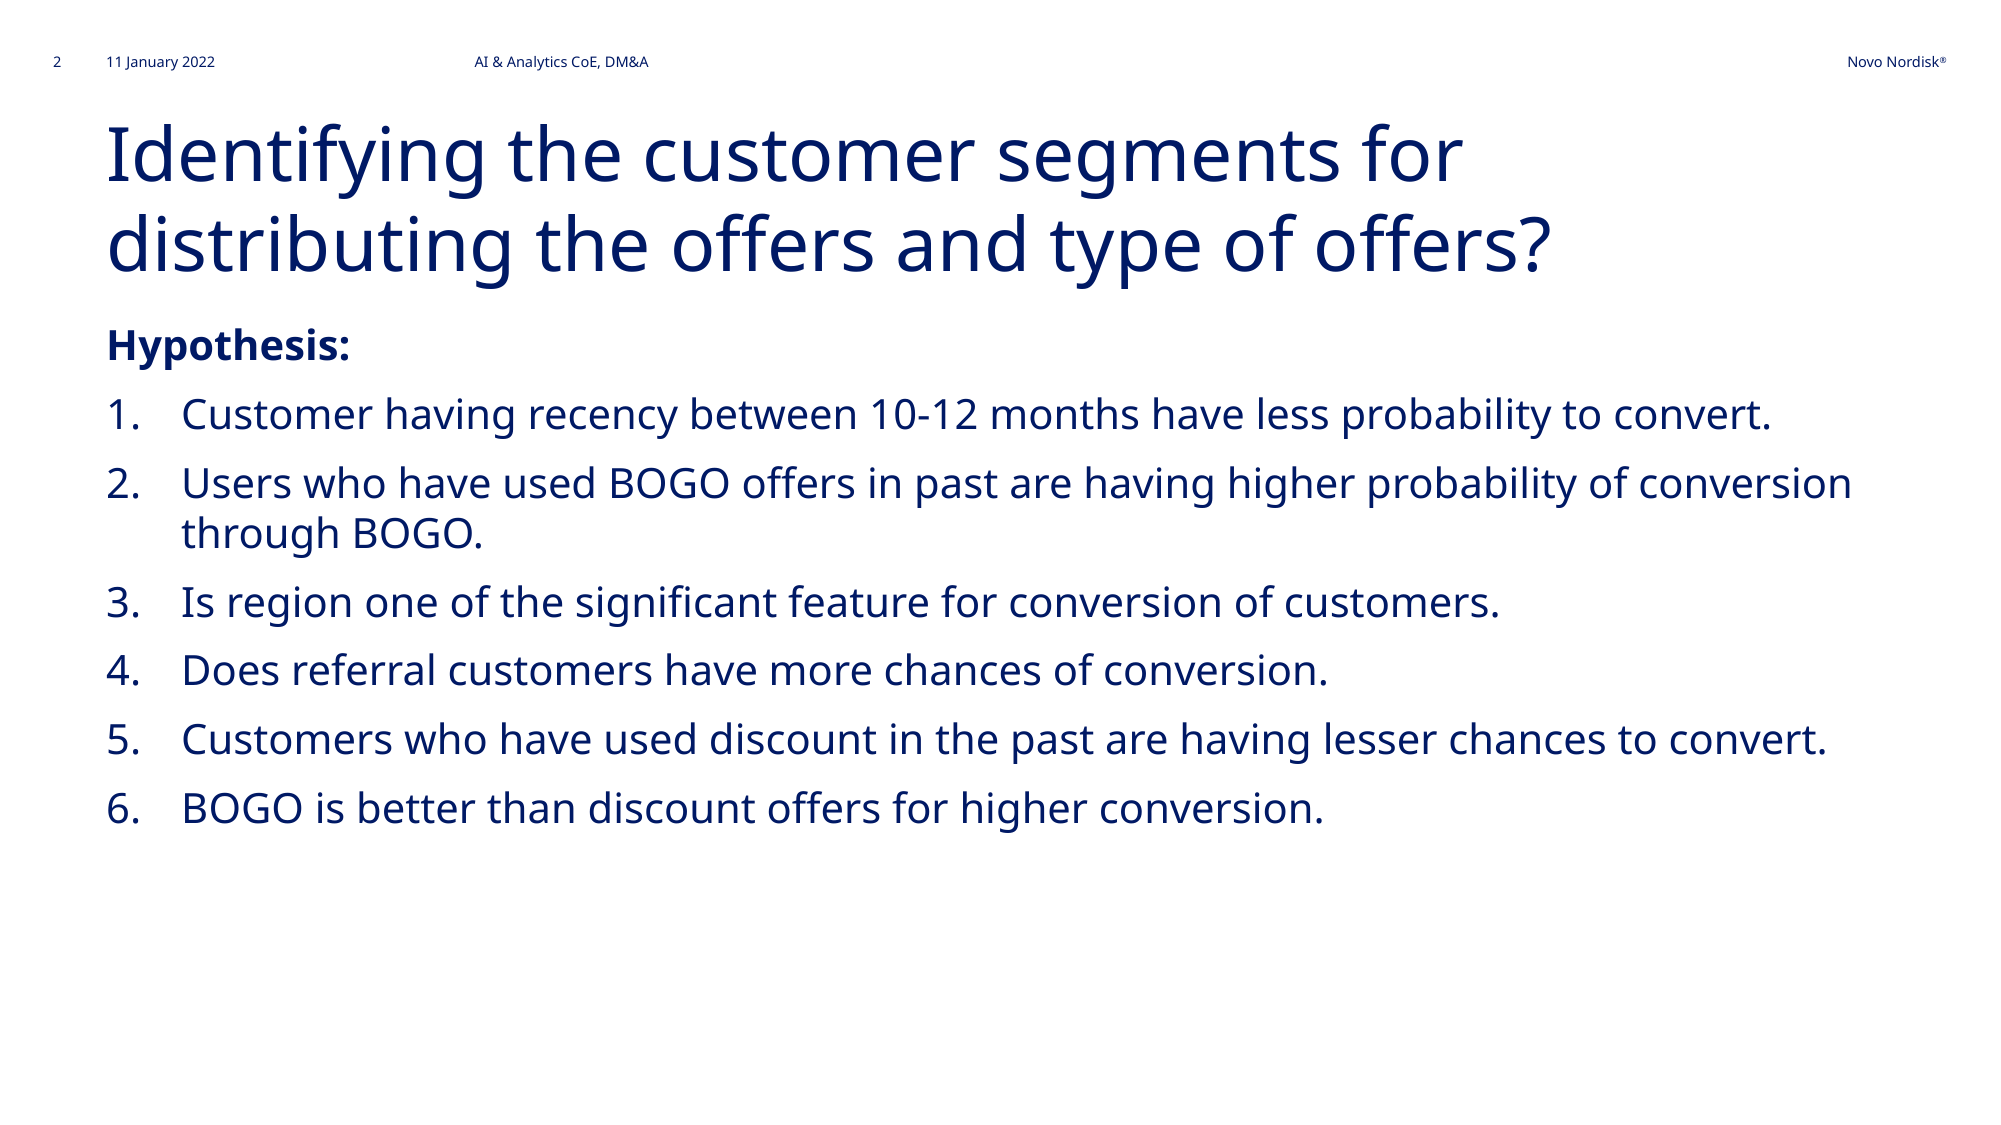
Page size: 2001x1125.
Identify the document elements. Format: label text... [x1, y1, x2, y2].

list Hypothesis: Customer having recency between 10-12 months have less probability to convert. Users who have used BOGO offers in past are having higher probability of conversion through BOGO. Is region one of the significant feature for conversion of customers. Does referral customers have more chances of conversion. Customers who have used discount in the past are having lesser chances to convert. BOGO is better than discount offers for higher conversion. [106, 318, 1894, 1020]
footer AI & Analytics CoE, DM&A [474, 53, 1158, 74]
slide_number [107, 53, 422, 74]
title Identifying the customer segments for distributing the offers and type of offers? [106, 106, 1894, 318]
slide_number 2 [53, 53, 107, 74]
